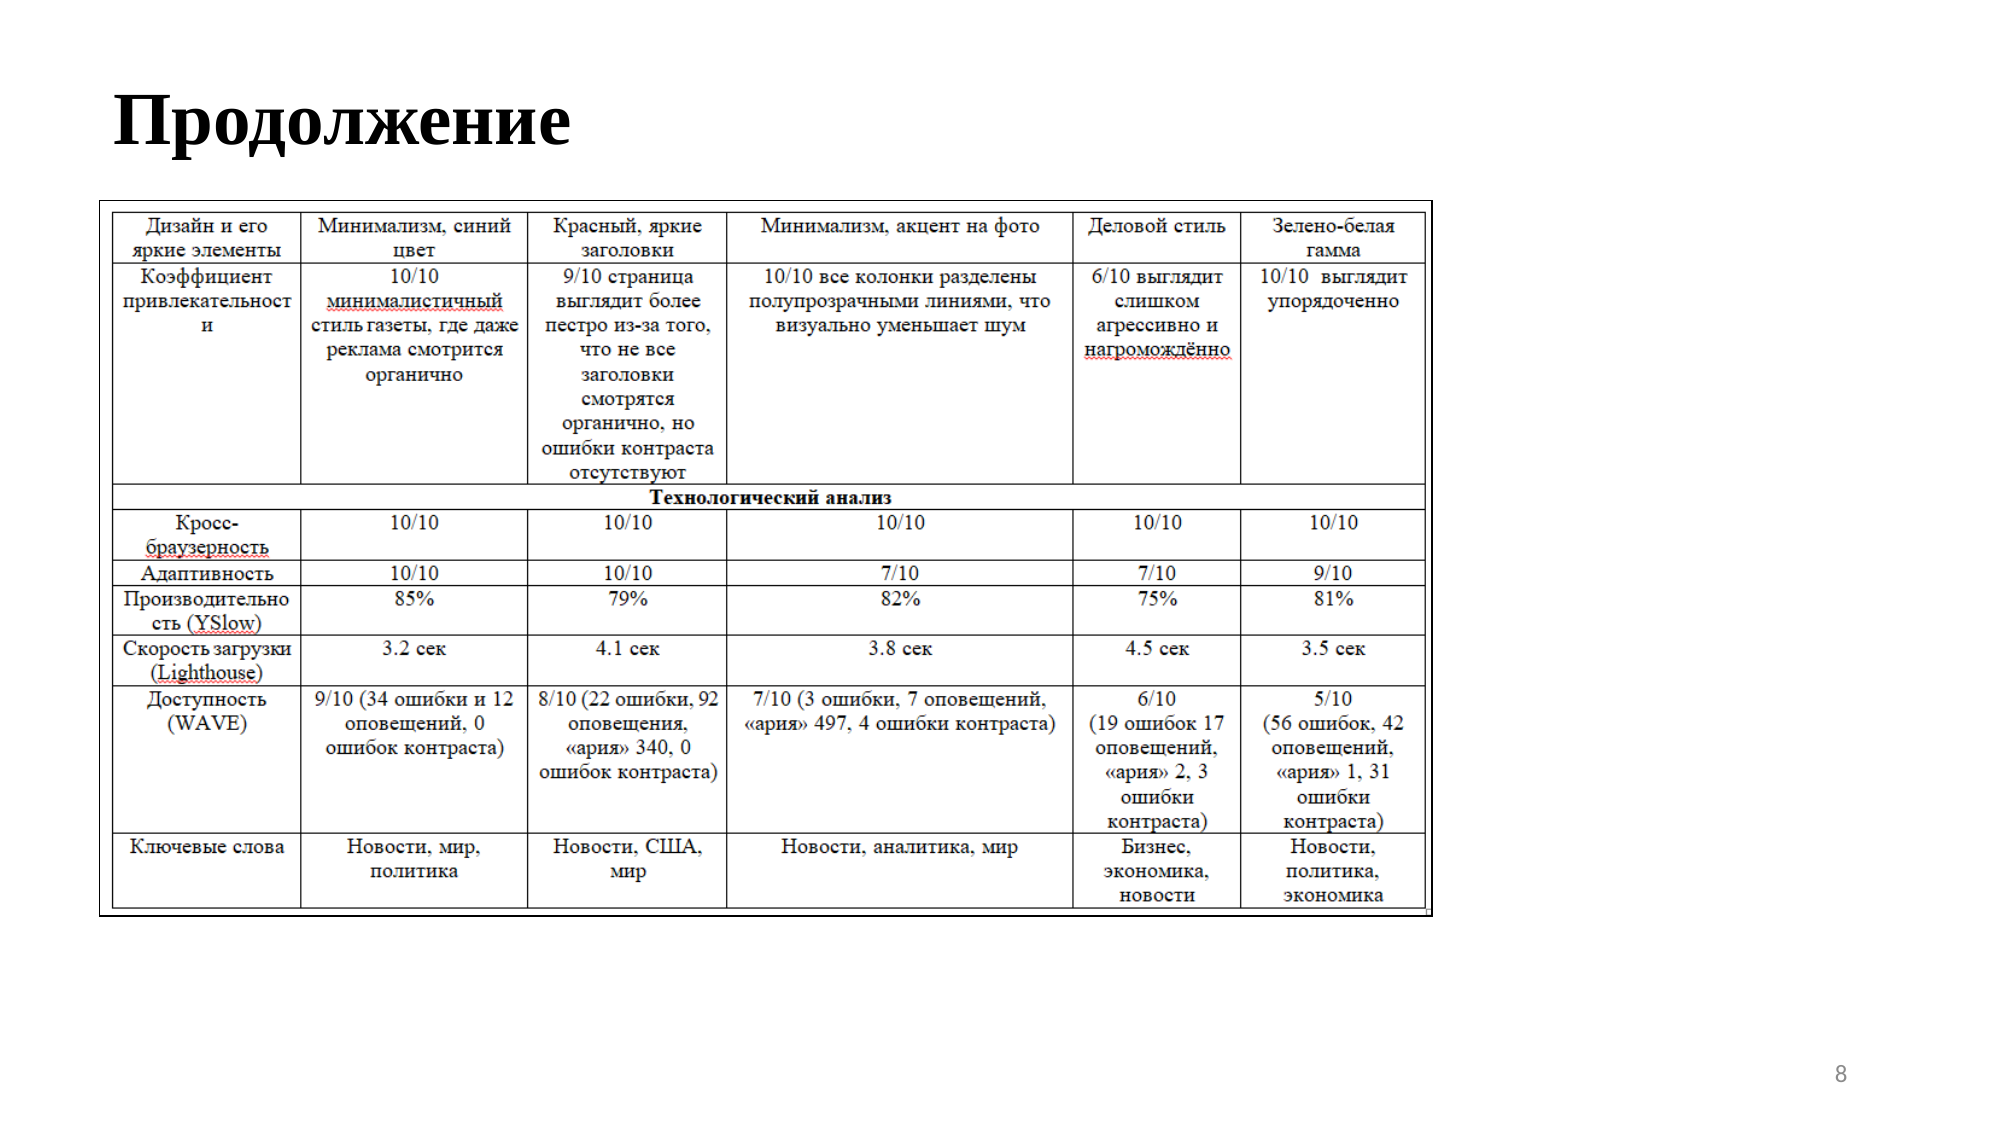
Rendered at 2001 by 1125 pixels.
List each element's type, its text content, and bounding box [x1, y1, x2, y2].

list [100, 201, 1432, 916]
slide_number 8 [1412, 1042, 1863, 1103]
title Продолжение [98, 0, 1863, 278]
